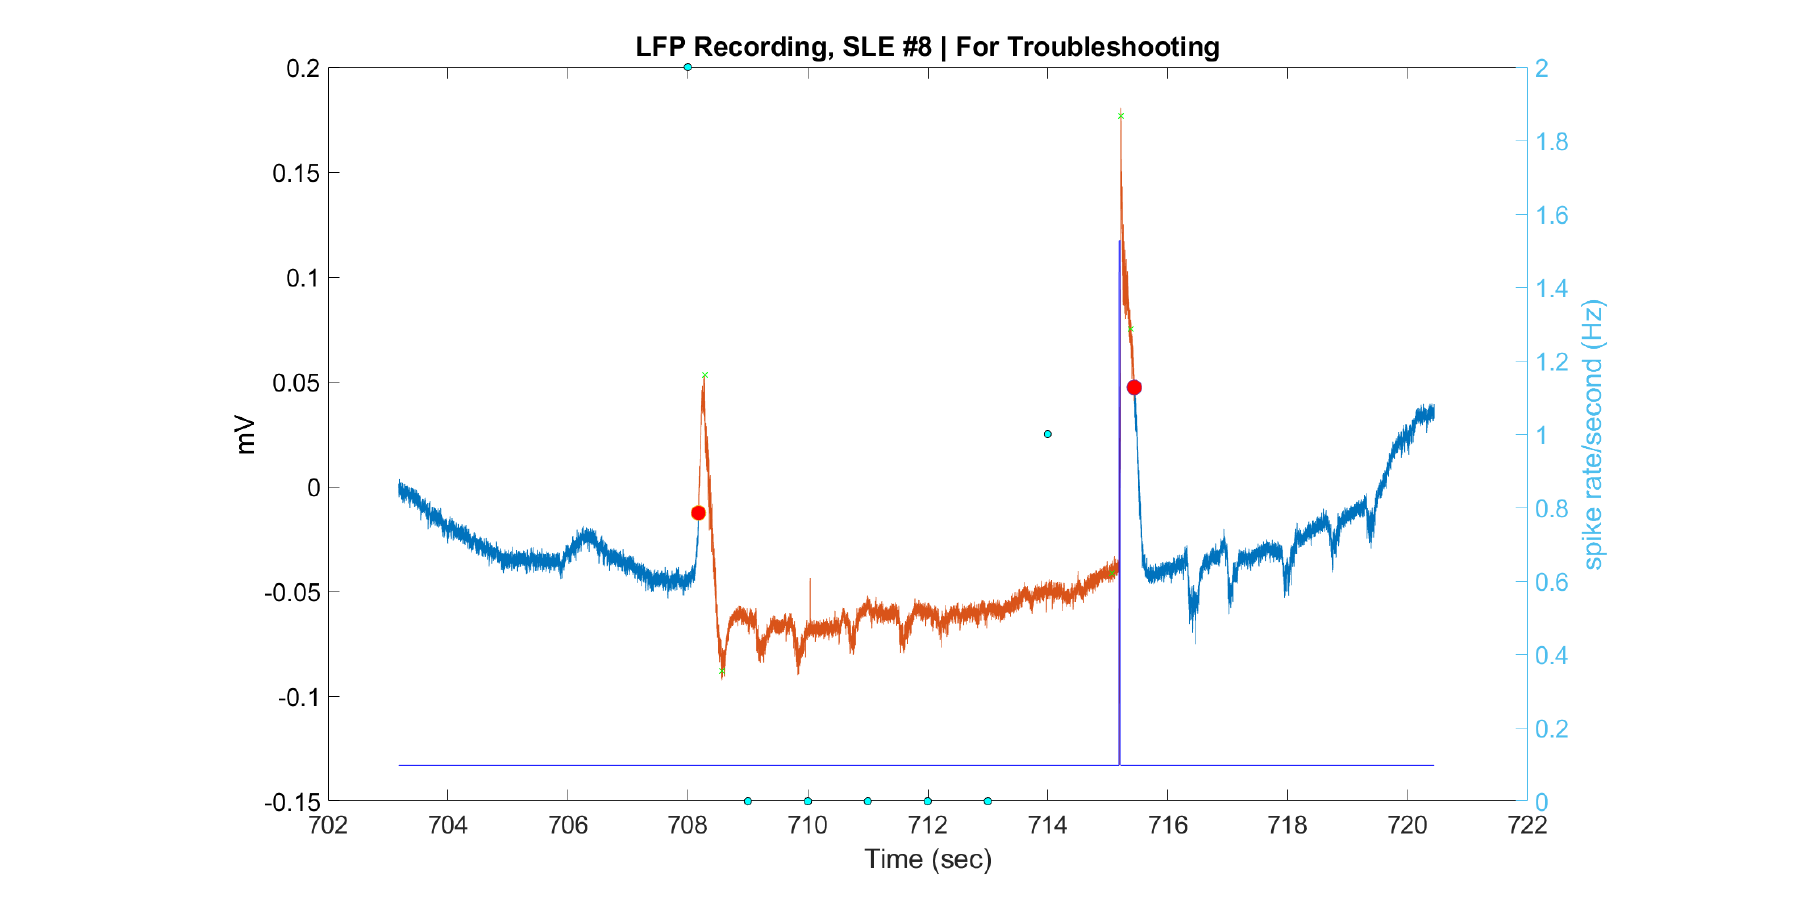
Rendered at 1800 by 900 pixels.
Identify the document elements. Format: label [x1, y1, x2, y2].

picture [126, 0, 1674, 900]
